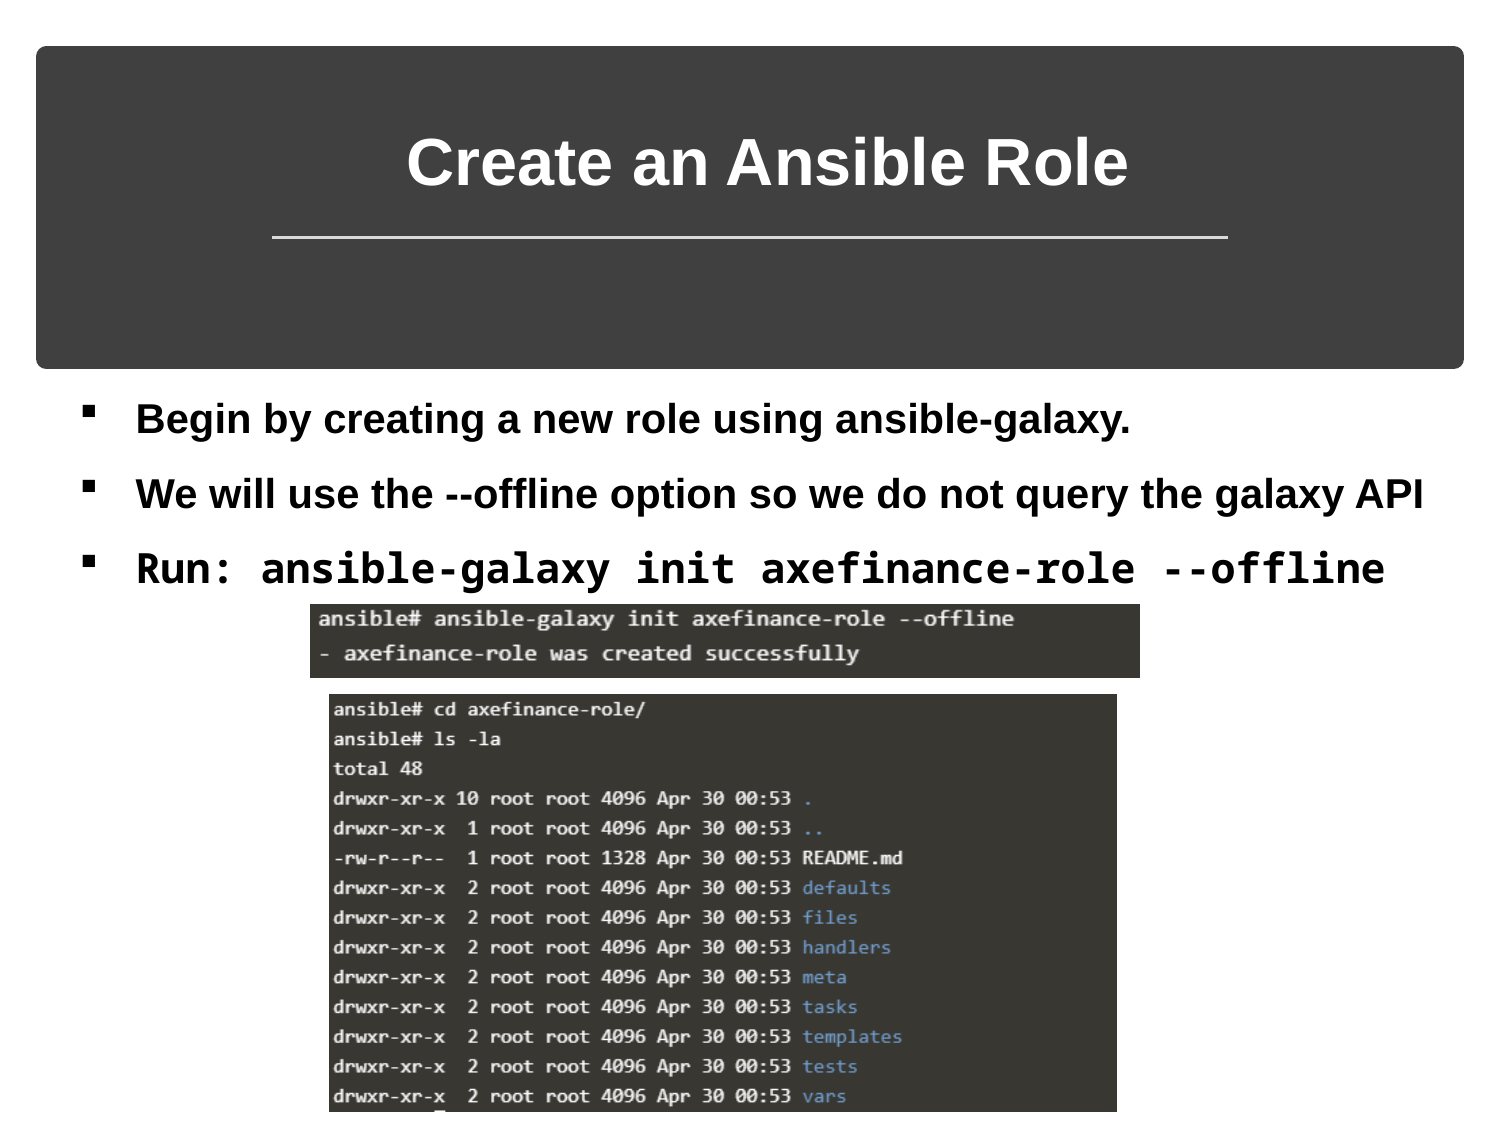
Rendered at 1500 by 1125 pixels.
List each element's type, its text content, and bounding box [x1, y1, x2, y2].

text_box [44, 54, 1456, 361]
title Create an Ansible Role [82, 111, 1454, 208]
picture [309, 603, 1141, 678]
text_box Begin by creating a new role using ansible-galaxy. We will use the --offline option so we do not query the galaxy API Run: ansible-galaxy init axefinance-role --offline [64, 359, 1472, 675]
picture [329, 693, 1117, 1112]
